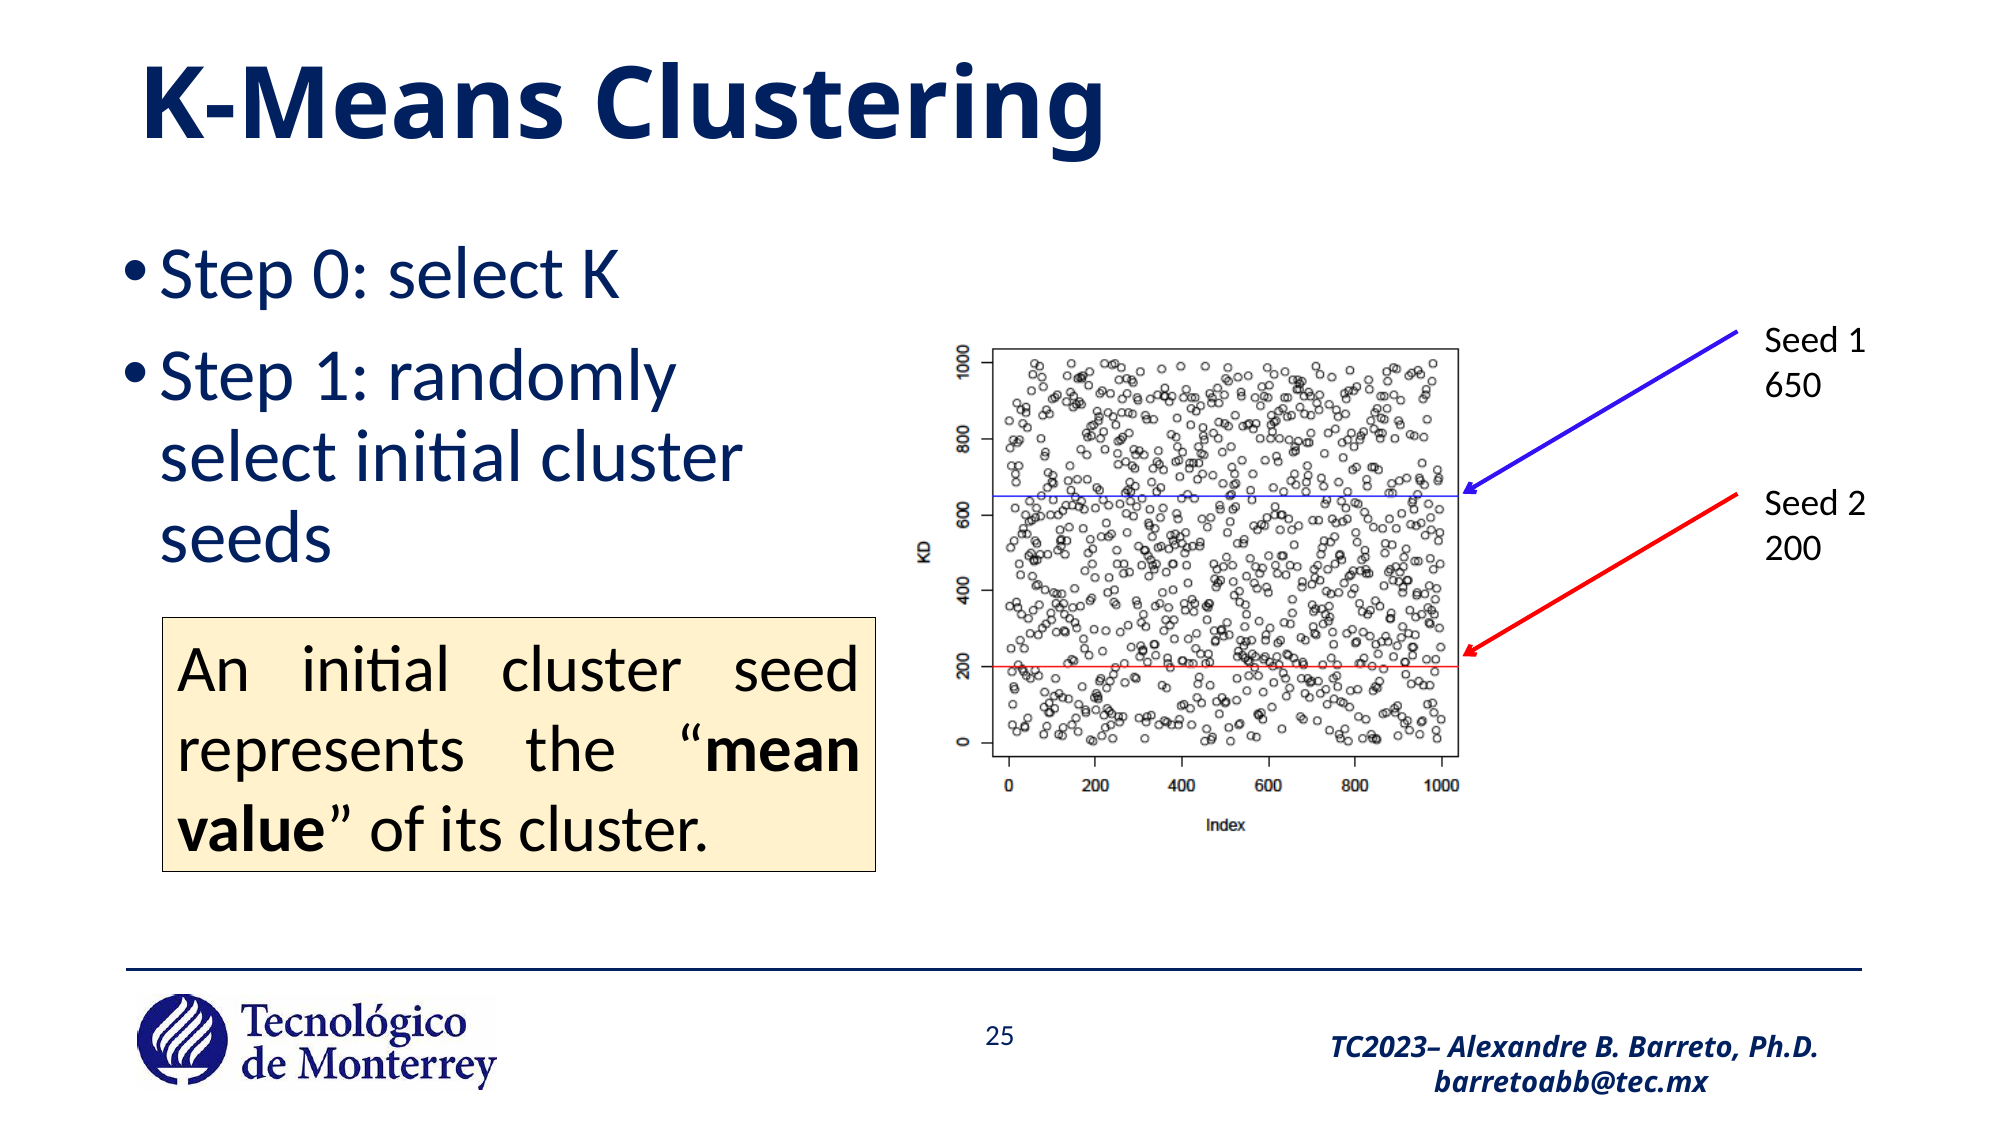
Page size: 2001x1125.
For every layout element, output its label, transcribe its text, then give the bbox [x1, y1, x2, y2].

title K-Means Clustering [123, 41, 1849, 172]
picture [912, 268, 1500, 857]
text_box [1462, 308, 1913, 657]
picture [137, 994, 497, 1090]
list Step 0: select K Step 1: randomly select initial cluster seeds [107, 226, 876, 821]
text_box An initial cluster seed represents the “mean value” of its cluster. [162, 617, 876, 872]
